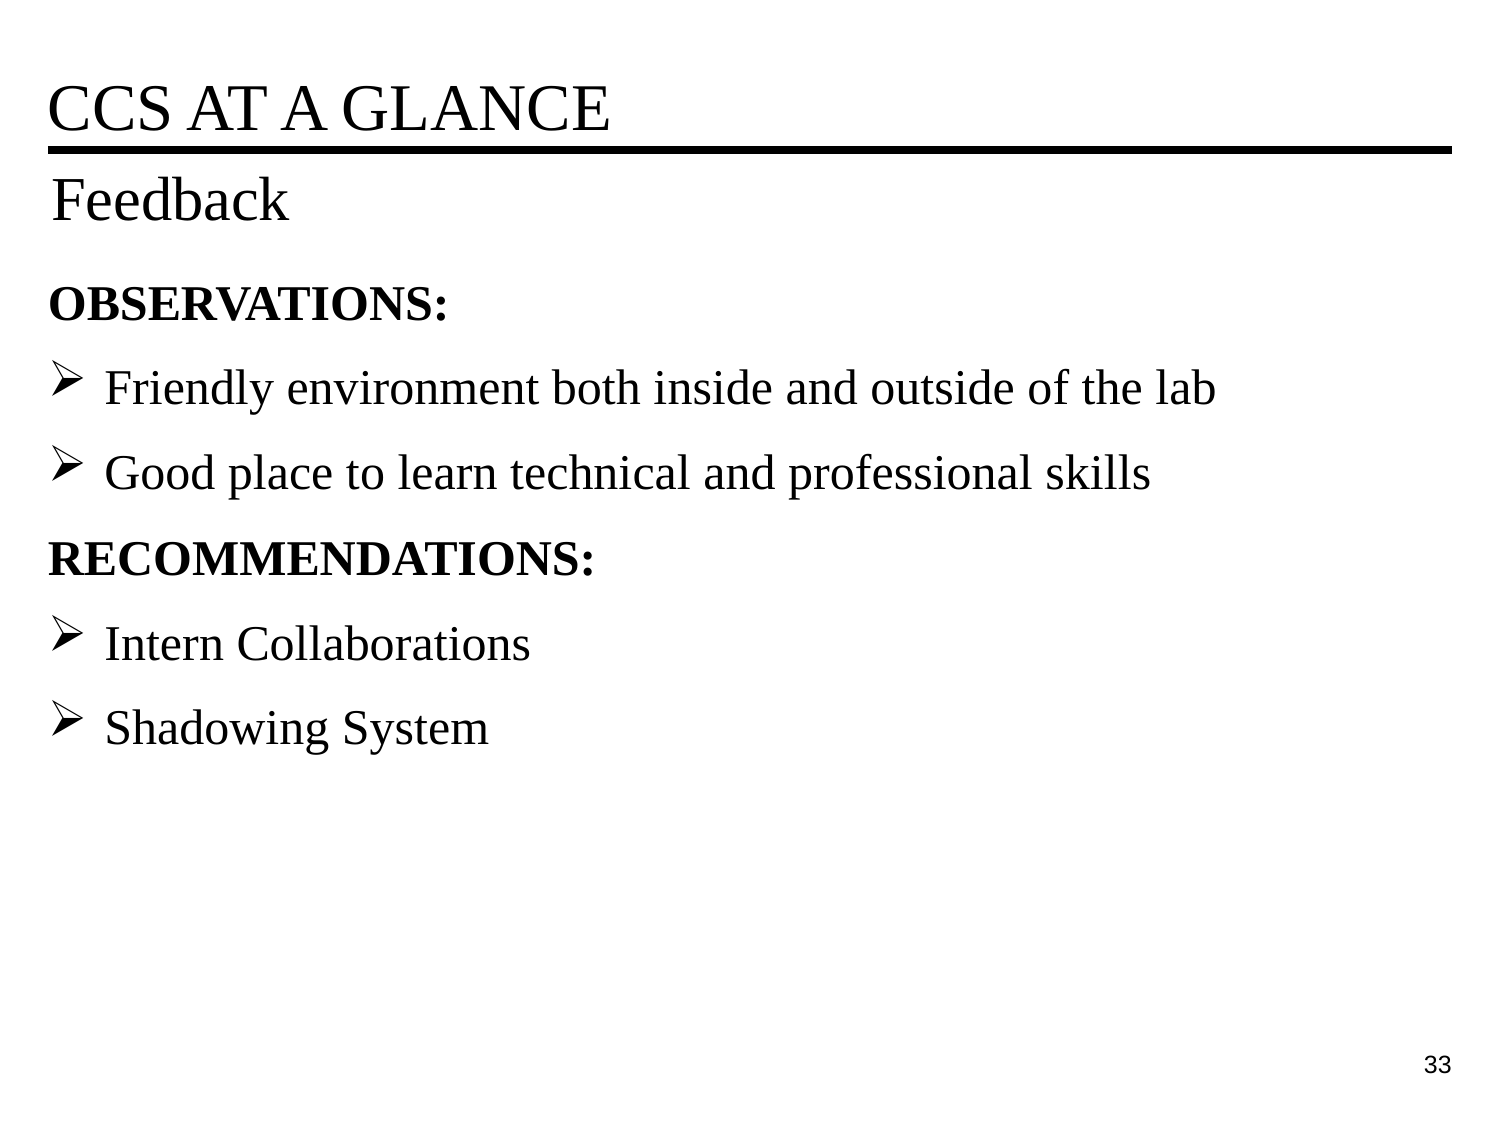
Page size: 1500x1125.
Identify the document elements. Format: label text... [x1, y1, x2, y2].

list OBSERVATIONS: Friendly environment both inside and outside of the lab Good place to learn technical and professional skills RECOMMENDATIONS: Intern Collaborations Shadowing System [48, 262, 1452, 1021]
title CCS AT A GLANCE [48, 57, 1452, 150]
list Feedback [48, 150, 1452, 241]
slide_number 33 [1325, 1047, 1452, 1080]
